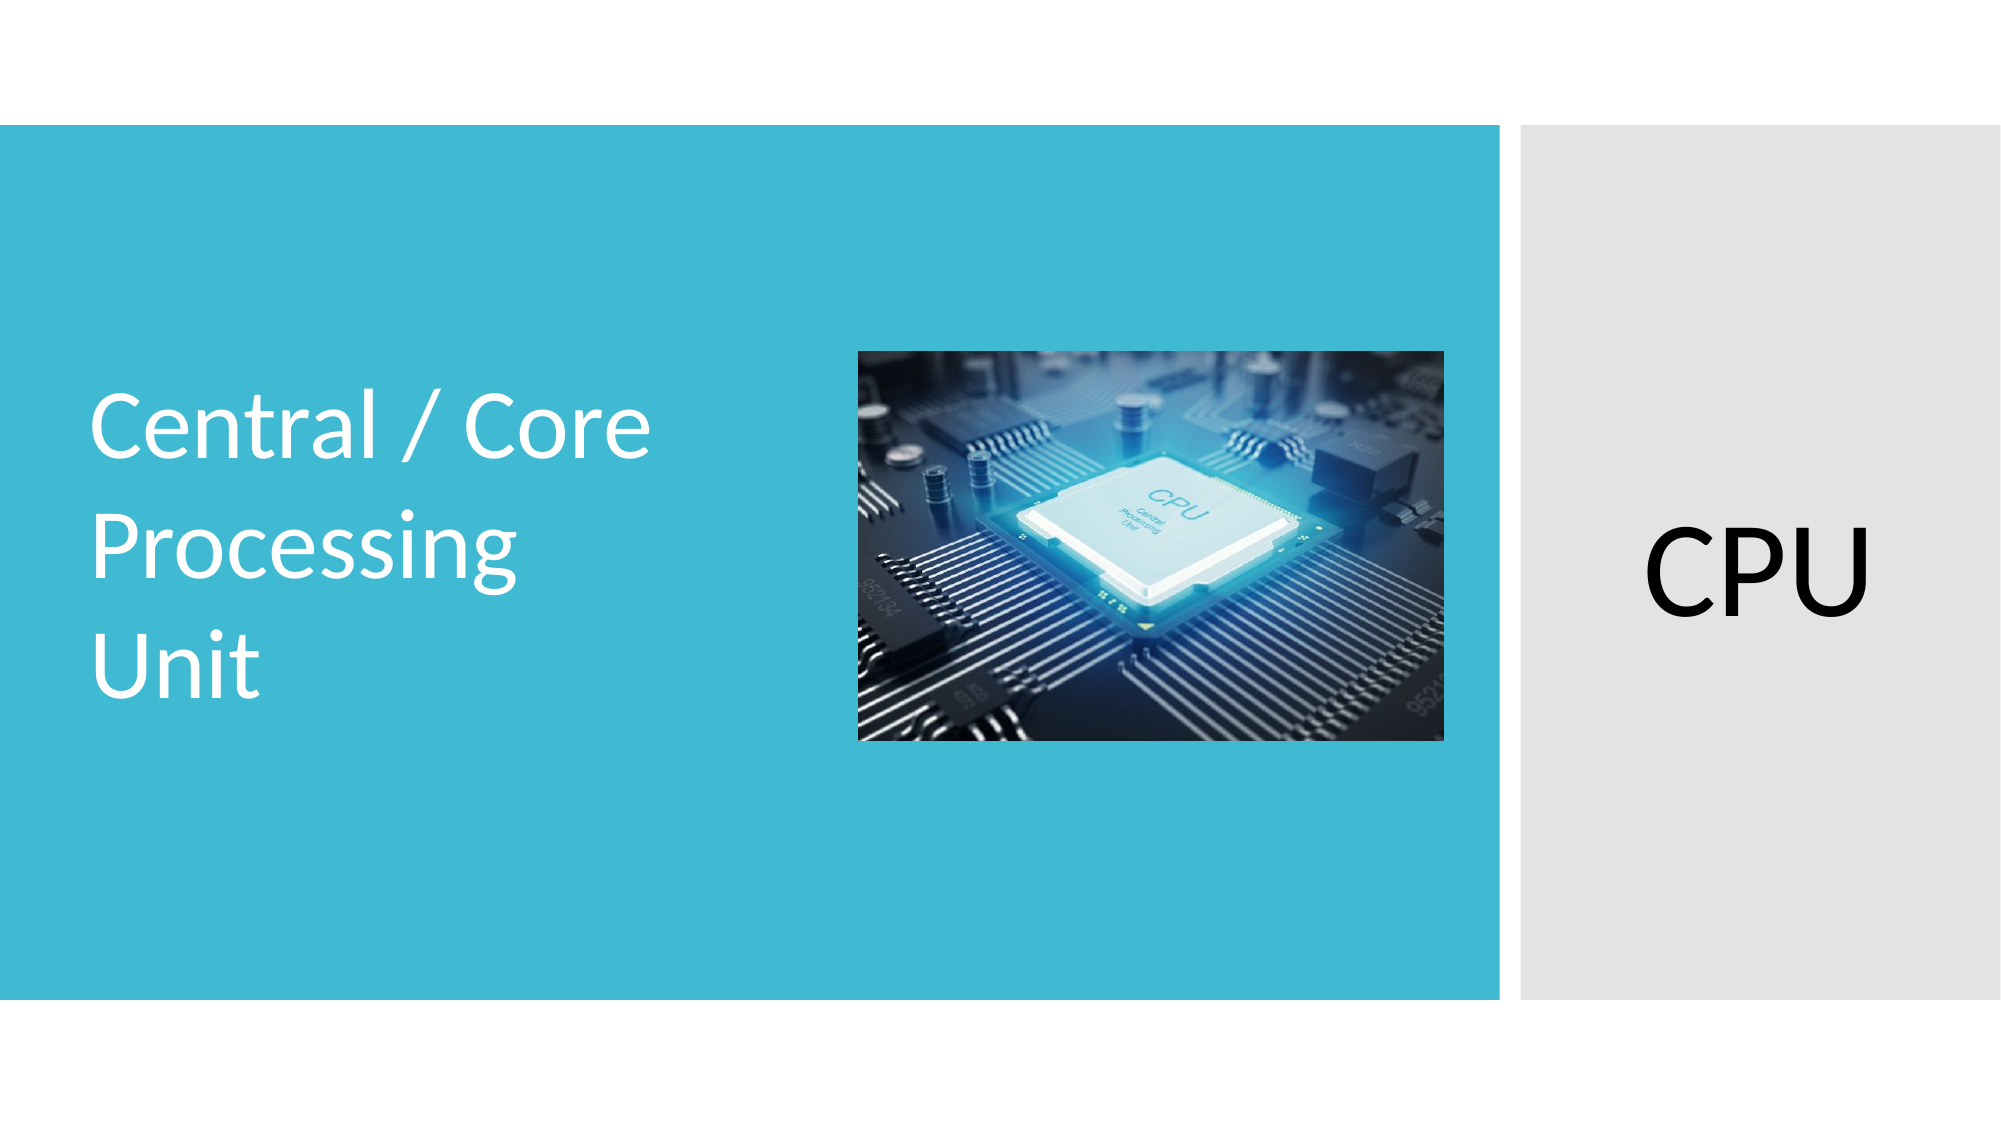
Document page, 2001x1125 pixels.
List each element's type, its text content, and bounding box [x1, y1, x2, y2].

text_box CPU [1628, 471, 1926, 652]
text_box Central / Core Processing Unit [74, 351, 817, 727]
picture [858, 351, 1444, 742]
